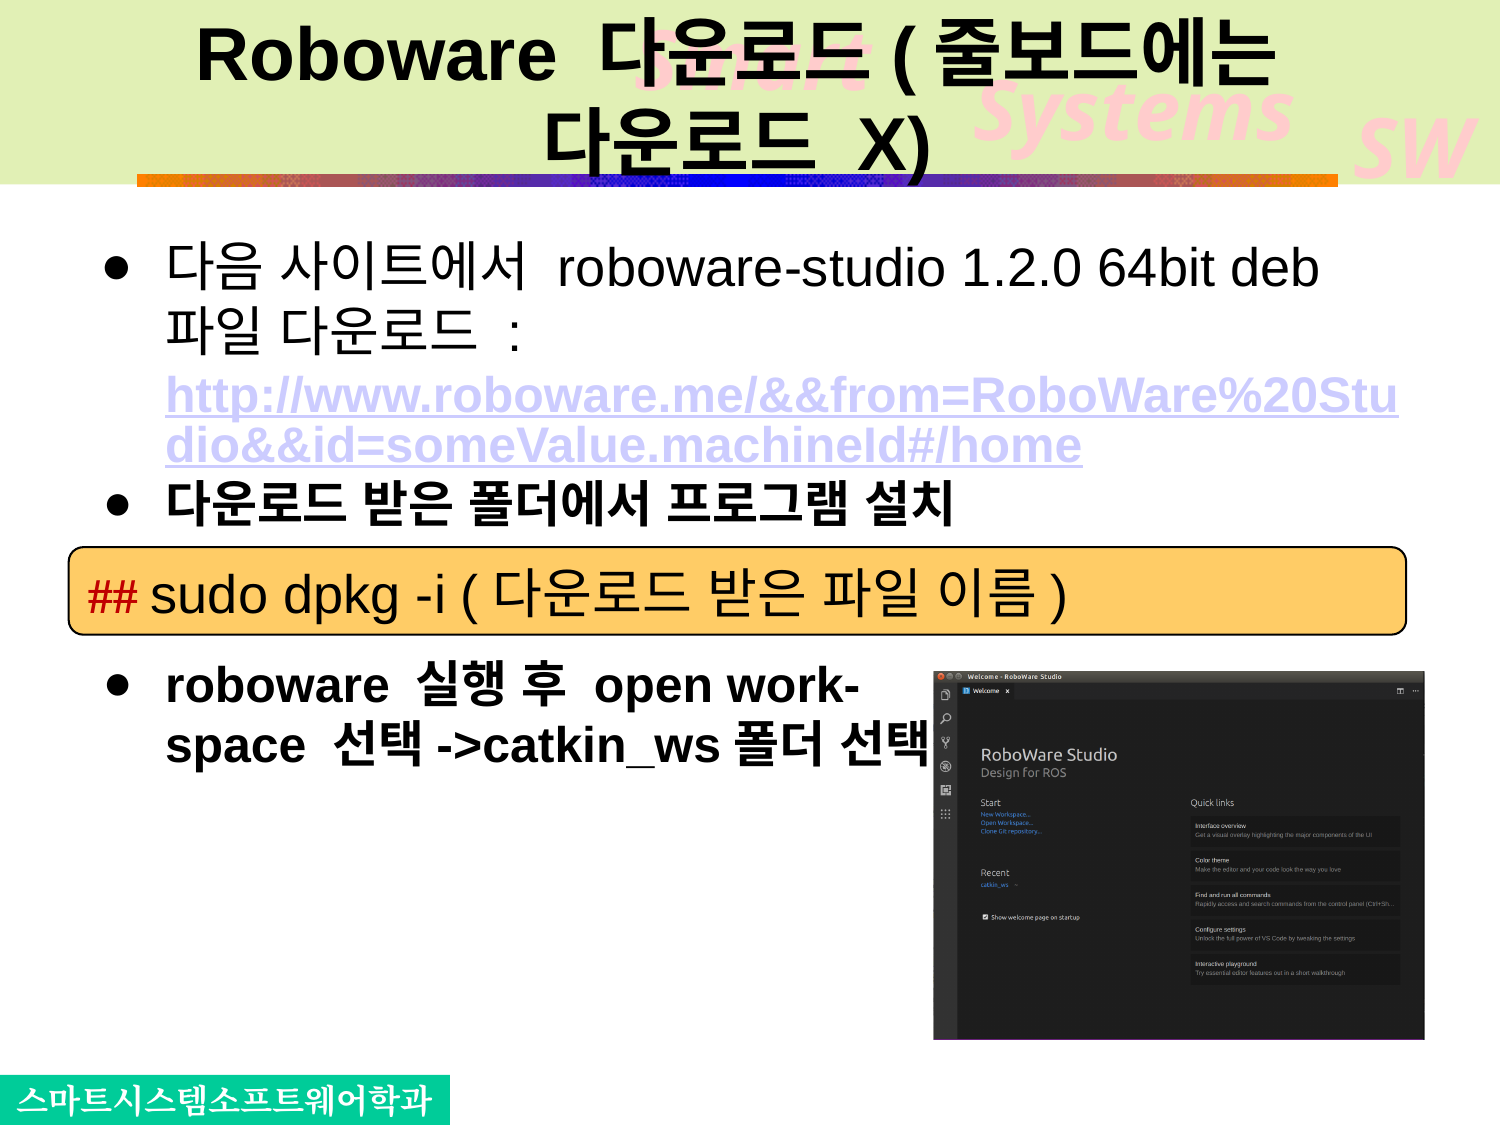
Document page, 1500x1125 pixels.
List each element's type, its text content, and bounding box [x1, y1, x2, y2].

text_box ## sudo dpkg -i (다운로드 받은 파일 이름) [68, 547, 1407, 635]
picture [137, 175, 1338, 187]
title Roboware 다운로드(줄보드에는 다운로드 X) [62, 15, 1413, 175]
picture [933, 671, 1426, 1040]
text_box 다음 사이트에서 roboware-studio 1.2.0 64bit deb 파일 다운로드 : http://www.roboware.me/&&from=RoboWare%20Studio&&id=someValue.machineId#/home 다운로드 받은 폴더에서 프로그램 설치 roboware 실행 후 open work- space 선택->catkin_ws폴더 선택 [74, 224, 1425, 1010]
